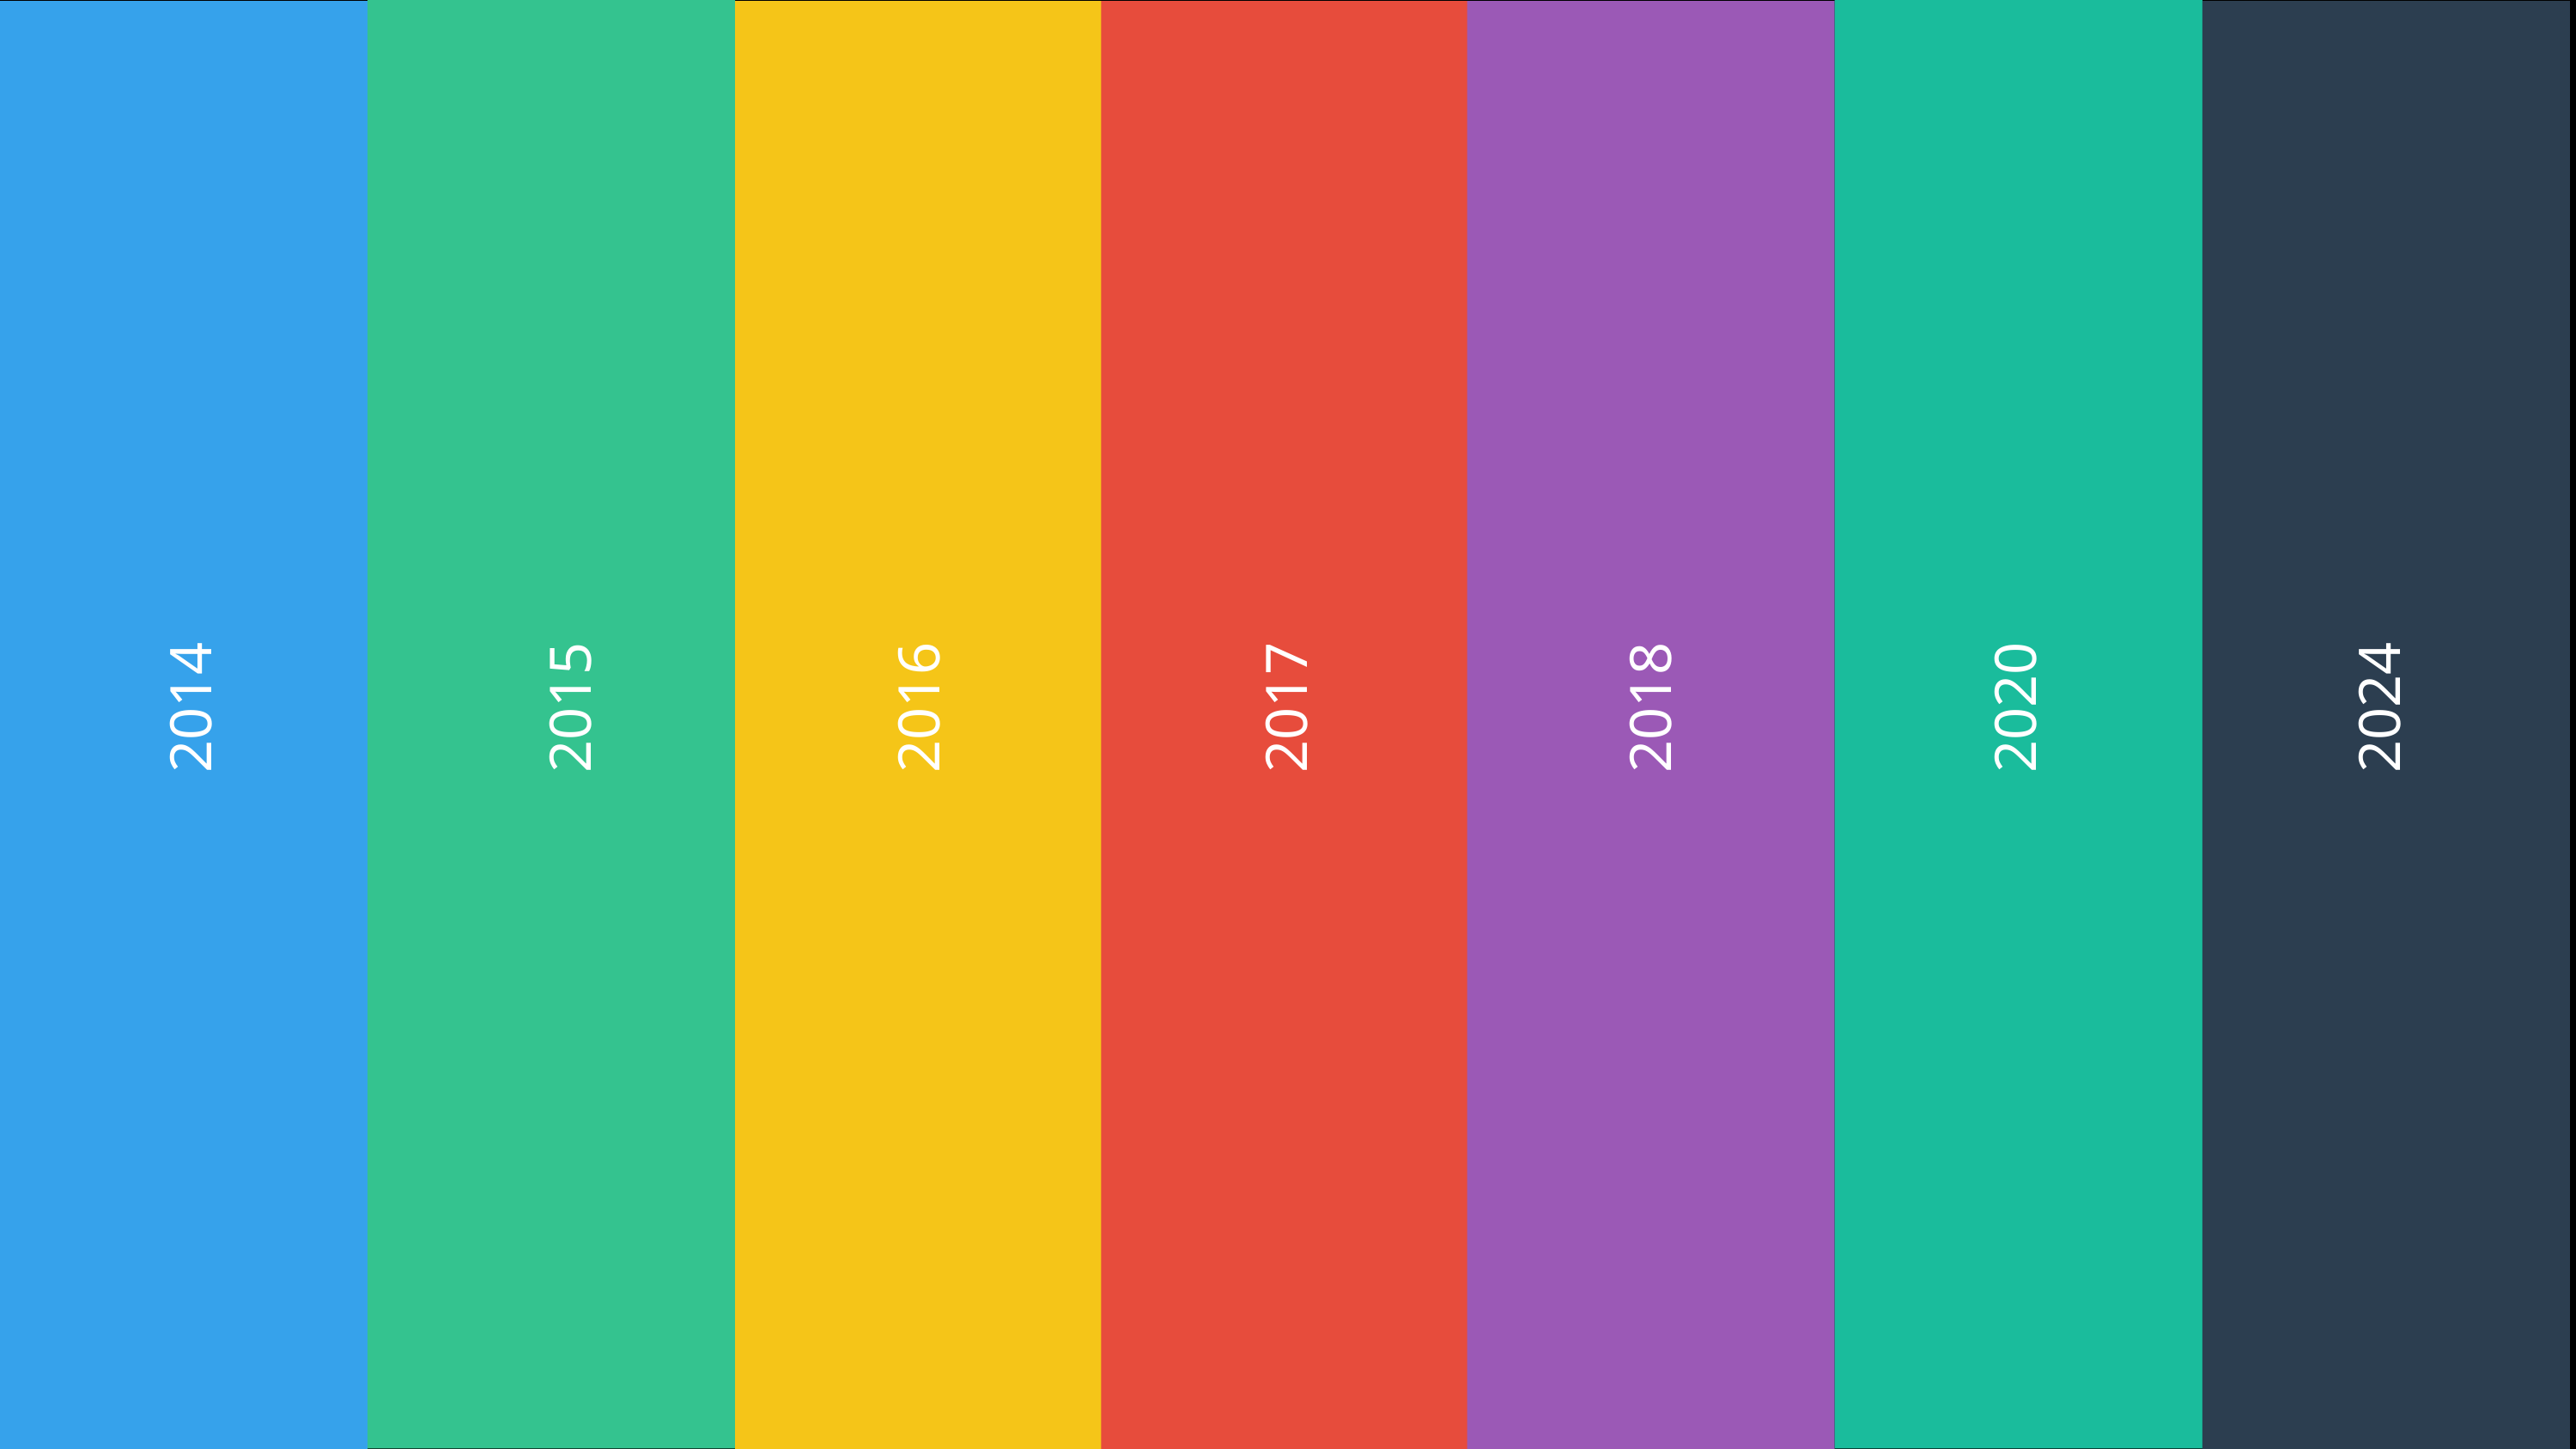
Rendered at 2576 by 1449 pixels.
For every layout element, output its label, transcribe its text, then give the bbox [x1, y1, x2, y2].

text_box 2020 [1971, 628, 2054, 786]
text_box 2016 [876, 628, 958, 786]
text_box 2018 [1607, 628, 1690, 786]
text_box 2017 [1243, 628, 1326, 786]
text_box [735, 1, 1101, 1449]
text_box [1467, 1, 1834, 1449]
text_box [0, 1, 368, 1449]
text_box 2014 [147, 628, 229, 786]
text_box [1101, 1, 1467, 1449]
text_box [2202, 1, 2570, 1449]
text_box [1834, 0, 2202, 1449]
text_box 2024 [2336, 628, 2418, 786]
text_box [368, 0, 736, 1449]
text_box 2015 [527, 628, 609, 786]
